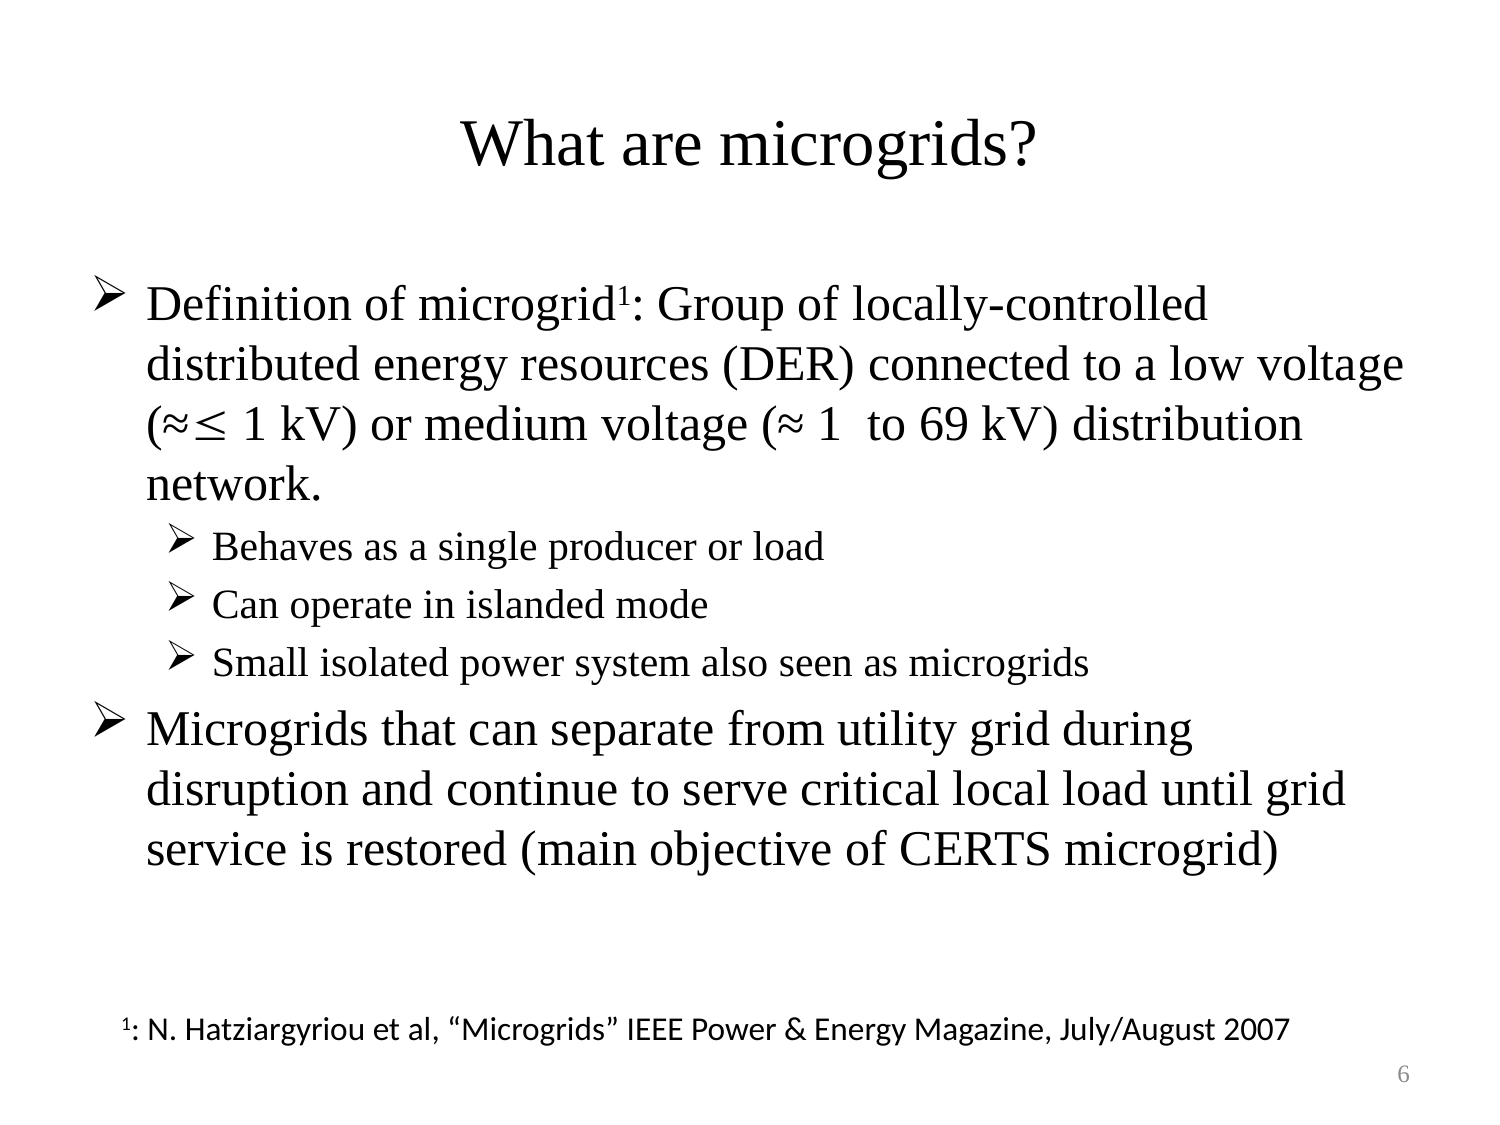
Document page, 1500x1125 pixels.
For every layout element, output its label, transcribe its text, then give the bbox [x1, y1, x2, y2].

text_box 1: N. Hatziargyriou et al, “Microgrids” IEEE Power & Energy Magazine, July/August 2007 [106, 999, 1308, 1055]
slide_number 6 [1074, 1042, 1425, 1103]
title What are microgrids? [75, 45, 1425, 233]
list Definition of microgrid1: Group of locally-controlled distributed energy resources (DER) connected to a low voltage (≈ 1 kV) or medium voltage (≈ 1 to 69 kV) distribution network. Behaves as a single producer or load Can operate in islanded mode Small isolated power system also seen as microgrids Microgrids that can separate from utility grid during disruption and continue to serve critical local load until grid service is restored (main objective of CERTS microgrid) [75, 262, 1425, 1005]
